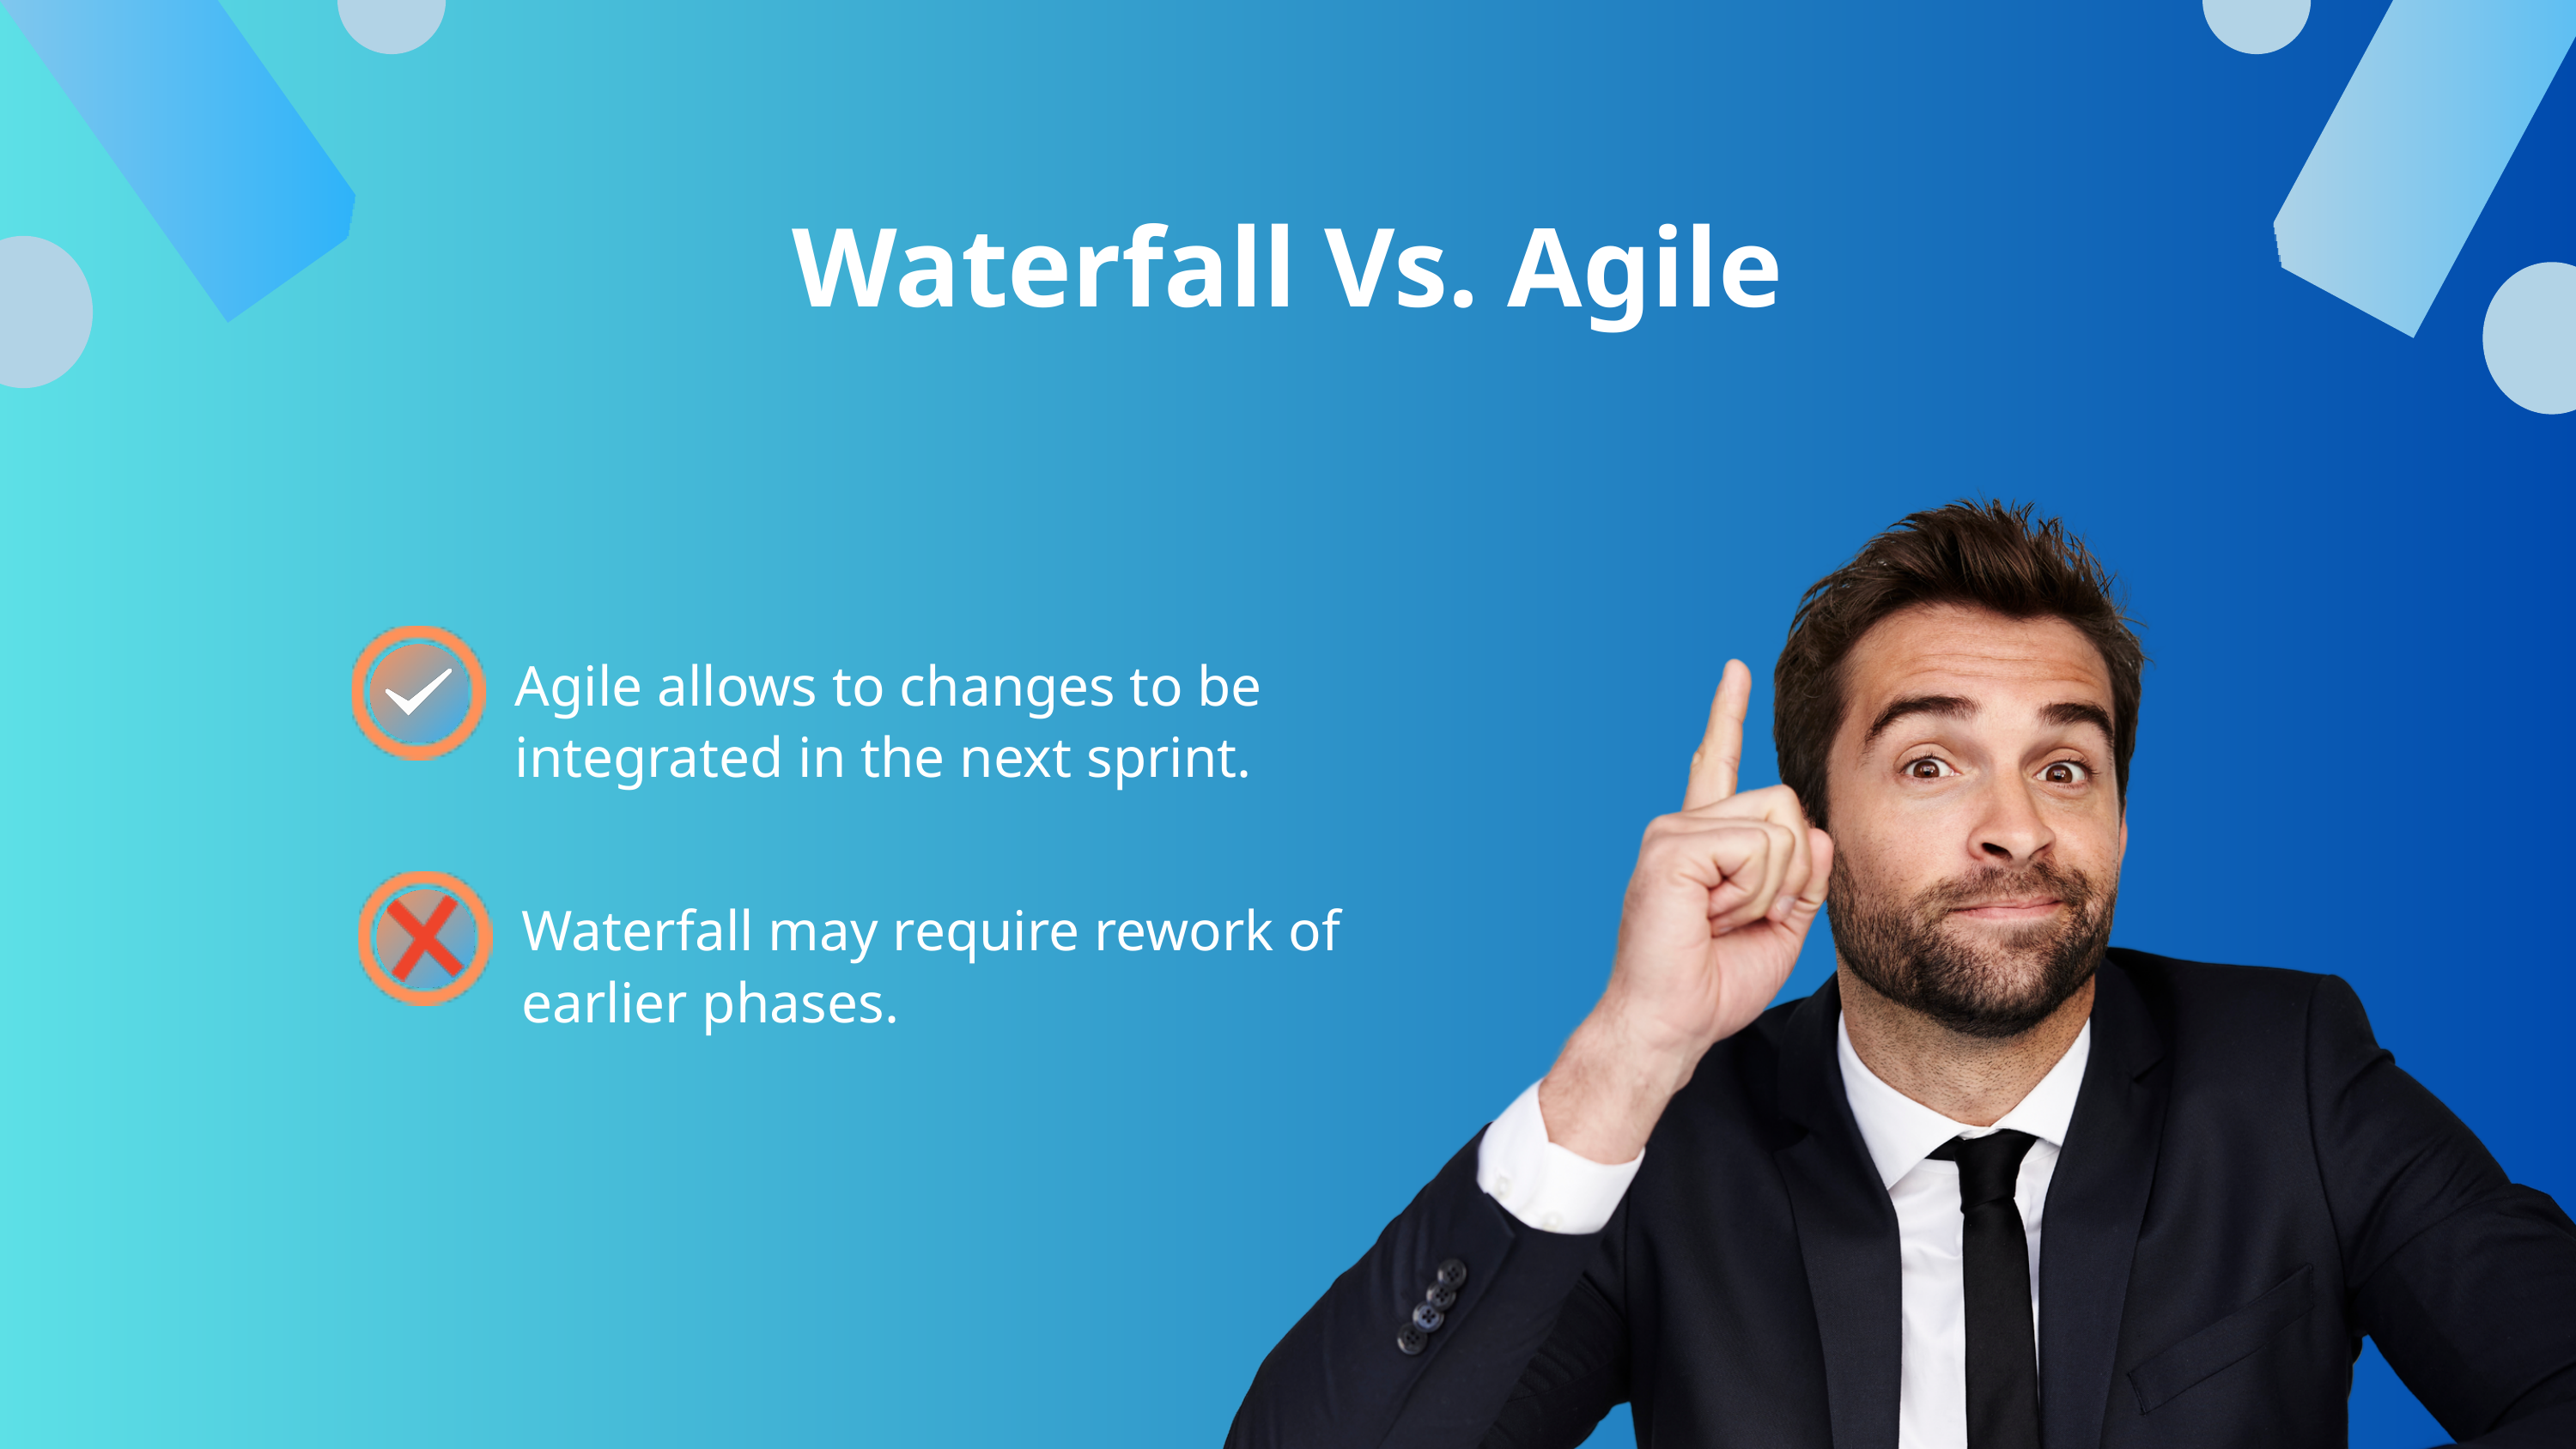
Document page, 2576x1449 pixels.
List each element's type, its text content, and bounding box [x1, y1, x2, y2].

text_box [2202, 0, 2312, 55]
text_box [0, 235, 94, 389]
text_box Agile allows to changes to be integrated in the next sprint. [514, 645, 1346, 860]
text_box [358, 871, 494, 1007]
text_box [837, 485, 2576, 1449]
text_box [2482, 261, 2576, 415]
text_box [337, 0, 447, 55]
text_box [2257, 0, 2576, 338]
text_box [351, 626, 487, 761]
text_box Waterfall Vs. Agile [630, 197, 1946, 330]
text_box [0, 0, 374, 323]
text_box Waterfall may require rework of earlier phases. [521, 890, 1352, 1034]
